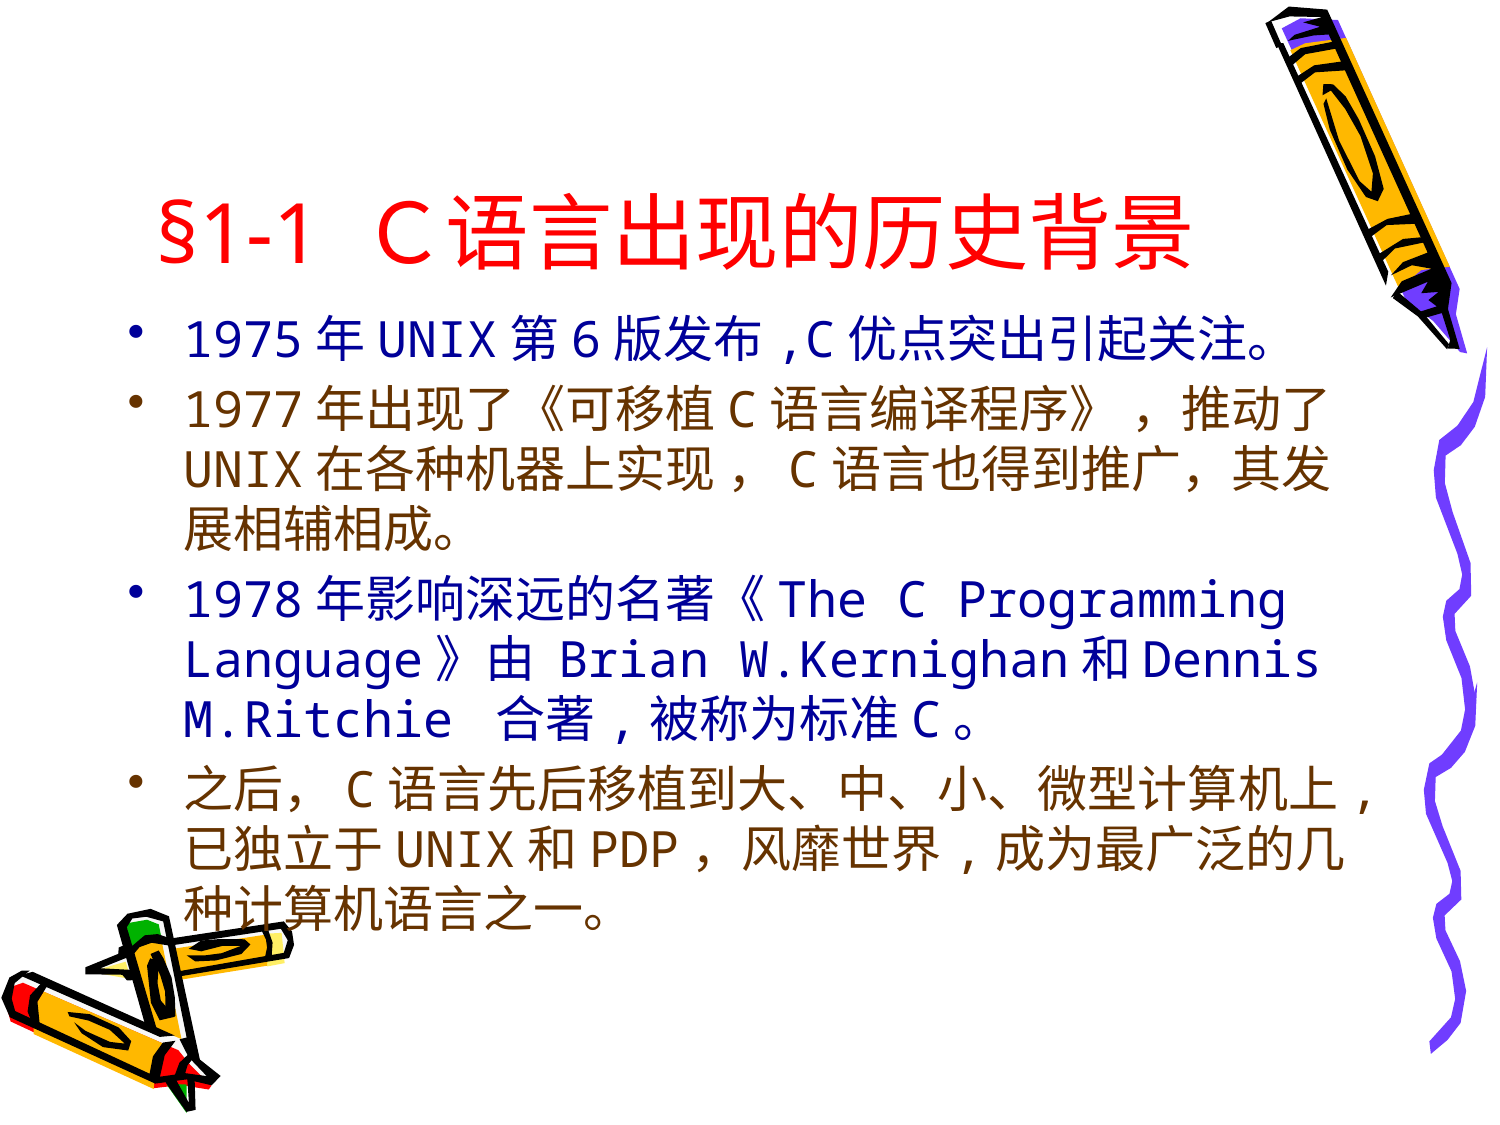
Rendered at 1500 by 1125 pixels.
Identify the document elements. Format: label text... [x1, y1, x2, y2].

title §1-1 Ｃ语言出现的历史背景 [112, 24, 1240, 288]
list 1975年UNIX第6版发布,C优点突出引起关注。 1977年出现了《可移植C语言编译程序》 ，推动了UNIX在各种机器上实现 ，C语言也得到推广，其发展相辅相成。 1978年影响深远的名著《The C Programming Language》由 Brian W.Kernighan和Dennis M.Ritchie 合著,被称为标准C。 之后，C语言先后移植到大、中、小、微型计算机上,已独立于UNIX和PDP，风靡世界,成为最广泛的几种计算机语言之一。 [112, 299, 1376, 901]
